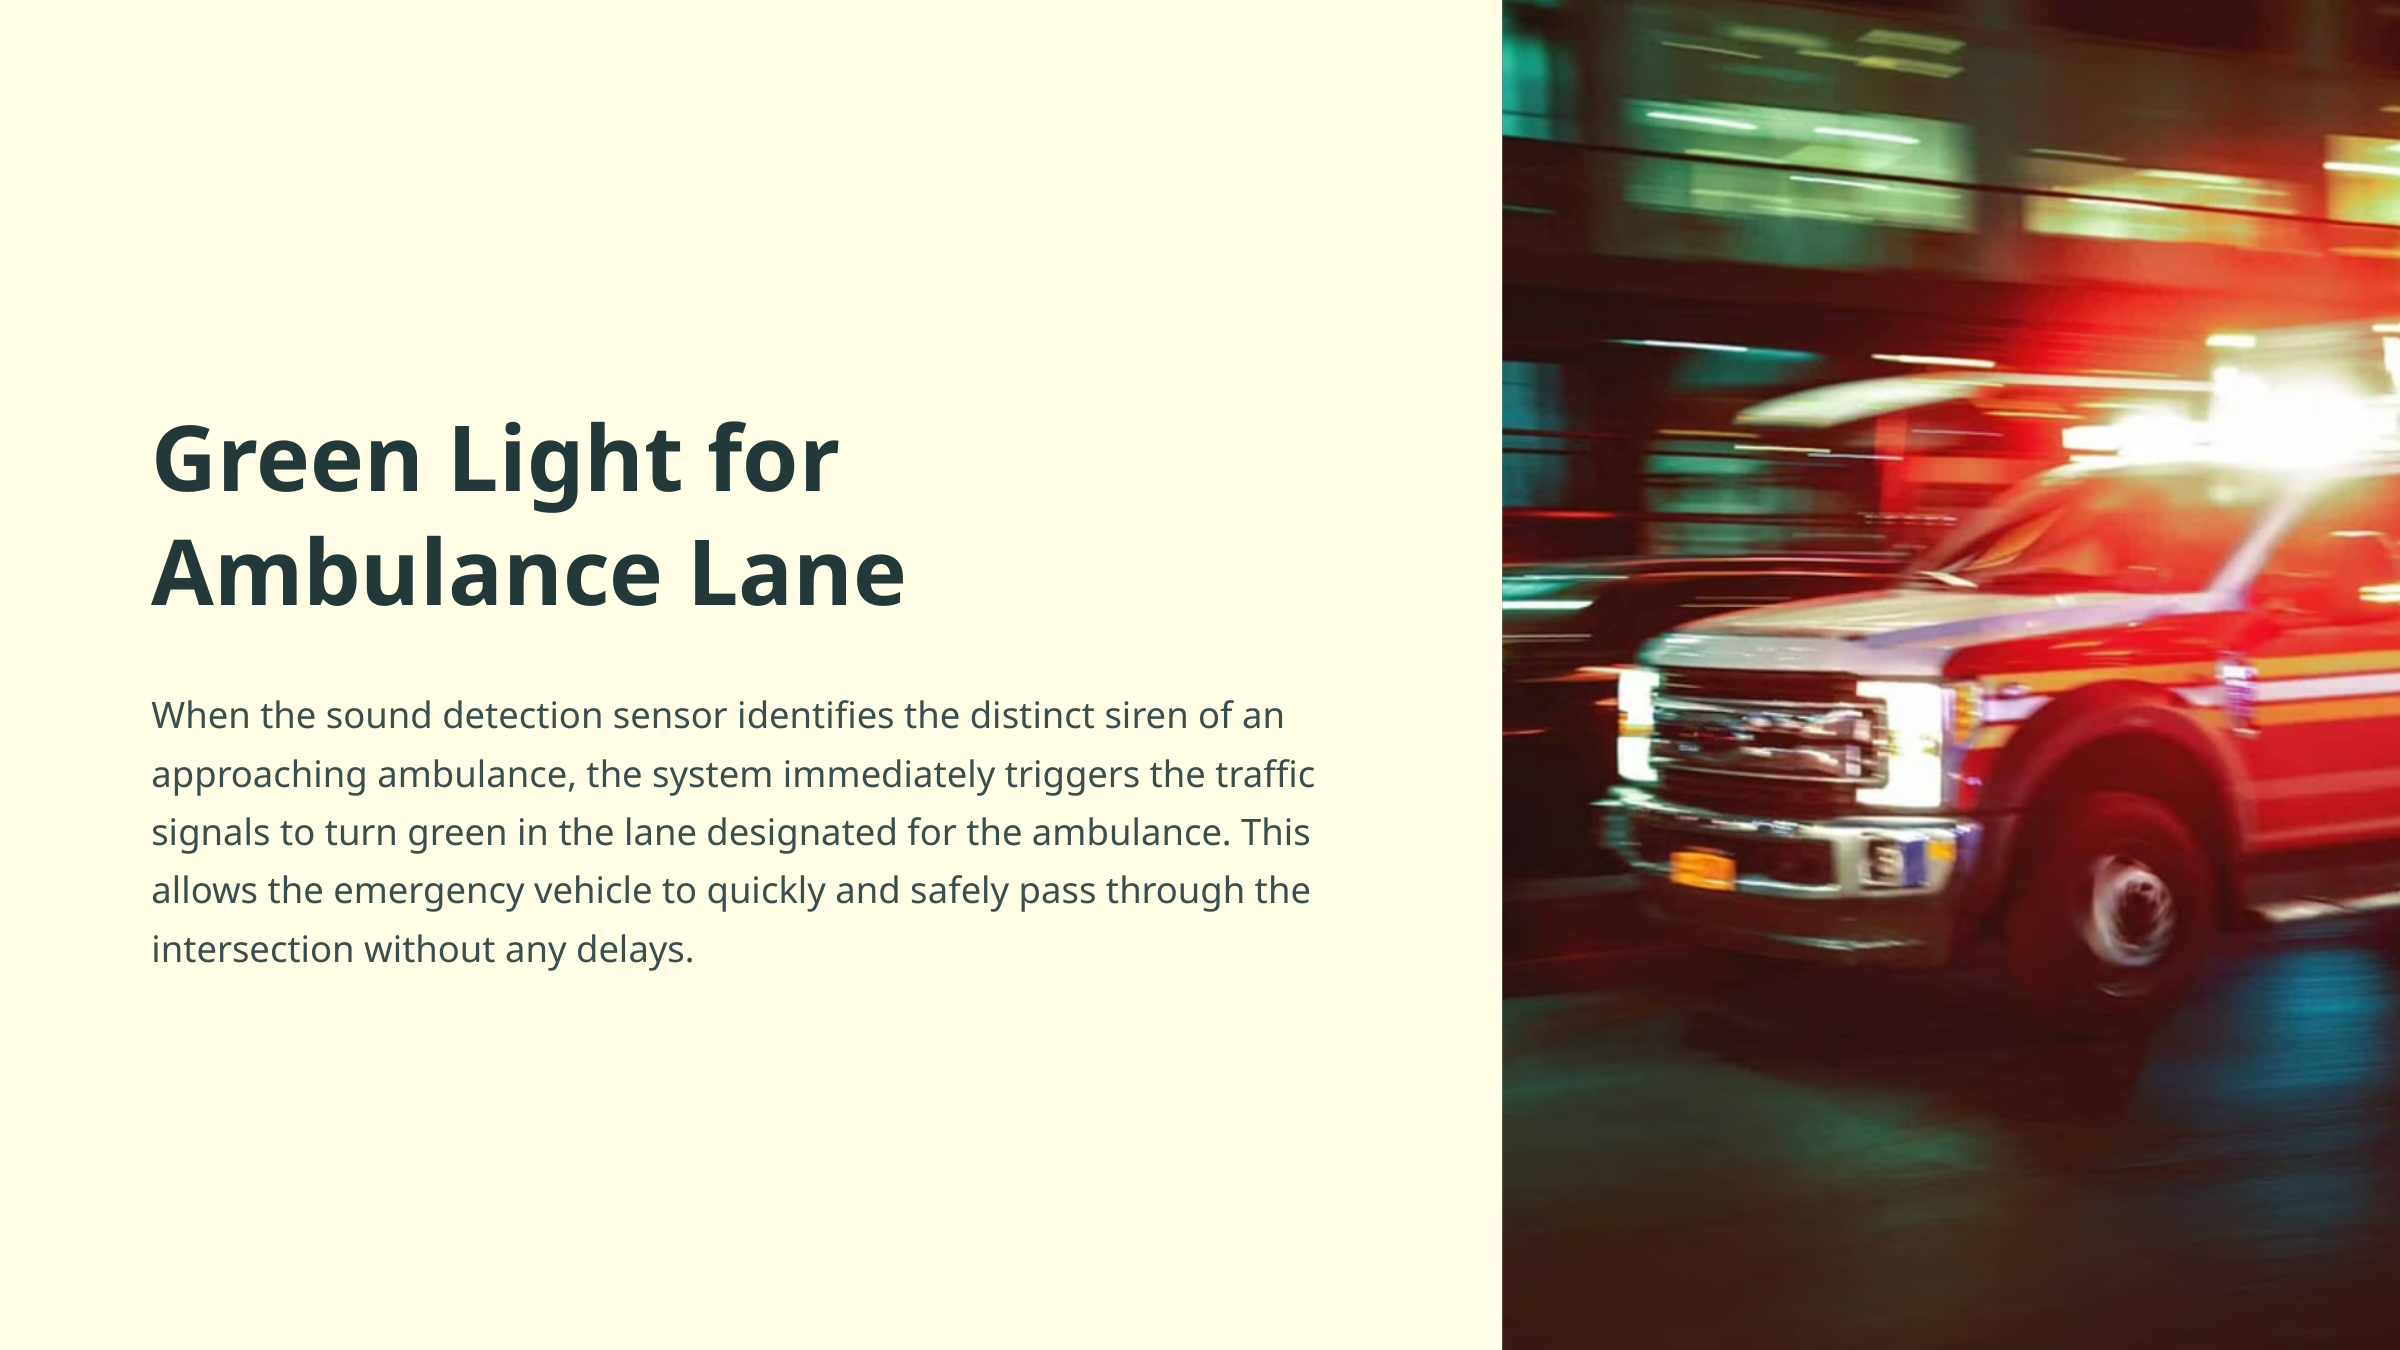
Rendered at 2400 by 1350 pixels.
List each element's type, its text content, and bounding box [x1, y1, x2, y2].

text_box When the sound detection sensor identifies the distinct siren of an approaching ambulance, the system immediately triggers the traffic signals to turn green in the lane designated for the ambulance. This allows the emergency vehicle to quickly and safely pass through the intersection without any delays. [136, 670, 1364, 962]
text_box Green Light for Ambulance Lane [136, 387, 1364, 616]
picture [1501, 0, 2400, 1350]
text_box [0, 0, 1501, 1350]
